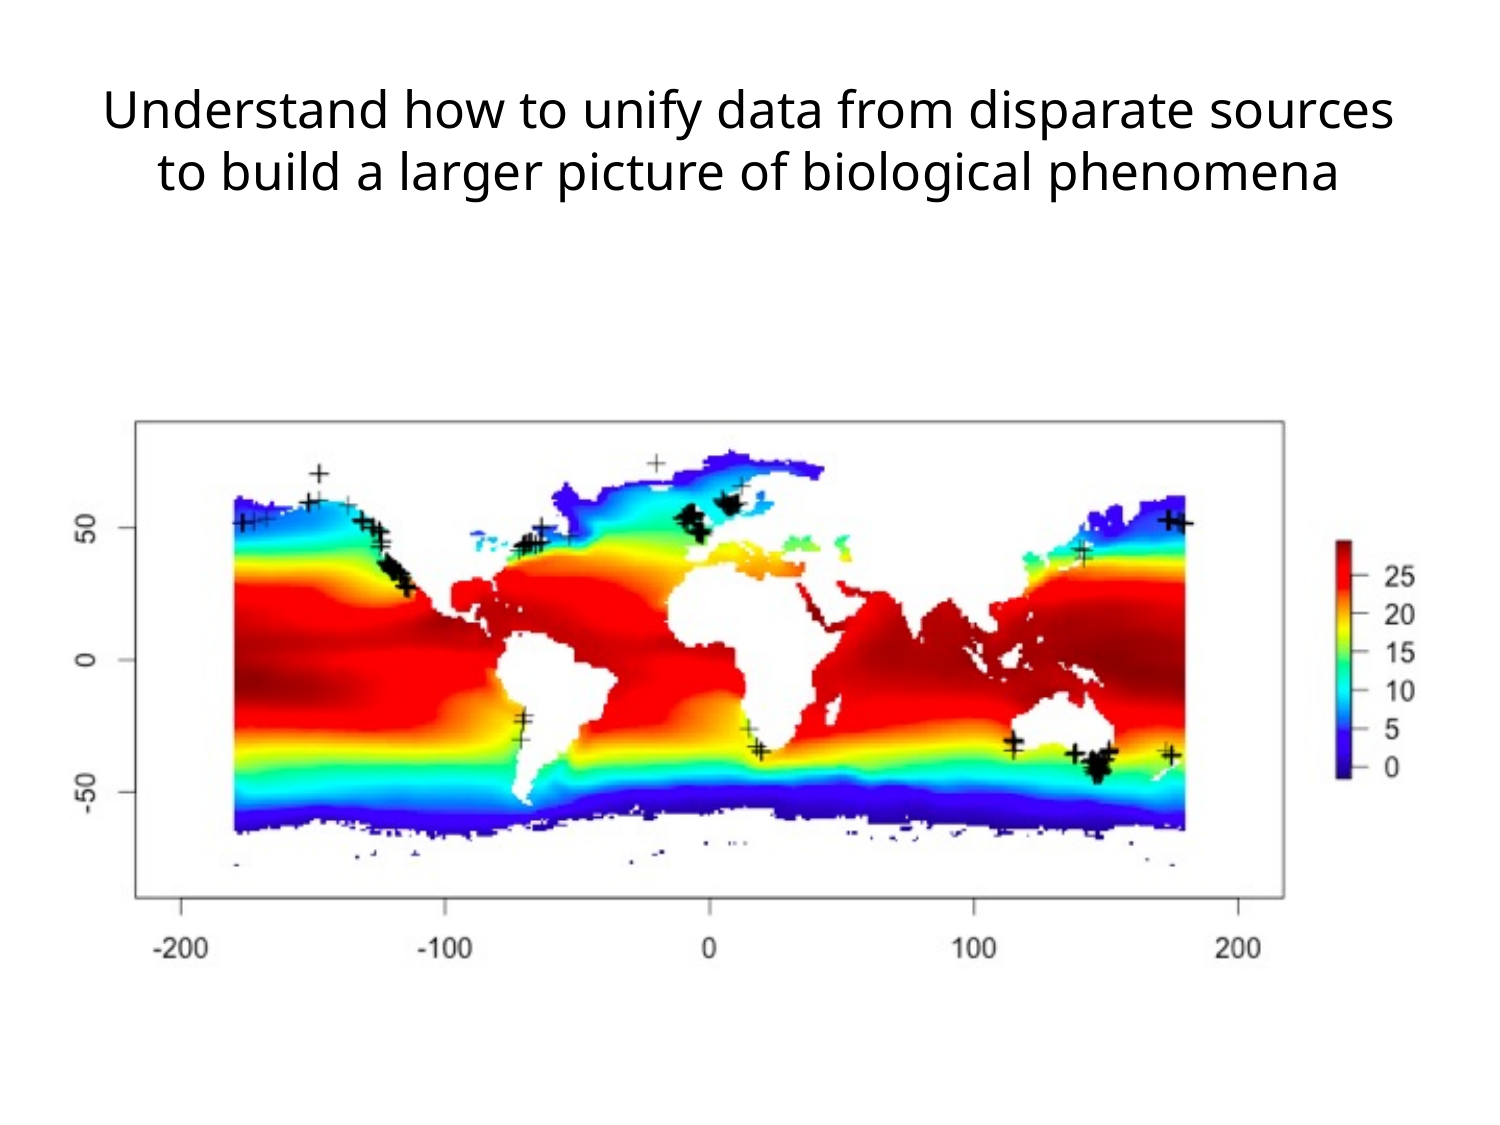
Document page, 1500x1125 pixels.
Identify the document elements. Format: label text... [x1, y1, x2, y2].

picture [37, 352, 1463, 1018]
title Understand how to unify data from disparate sources to build a larger picture of biological phenomena [75, 45, 1425, 233]
